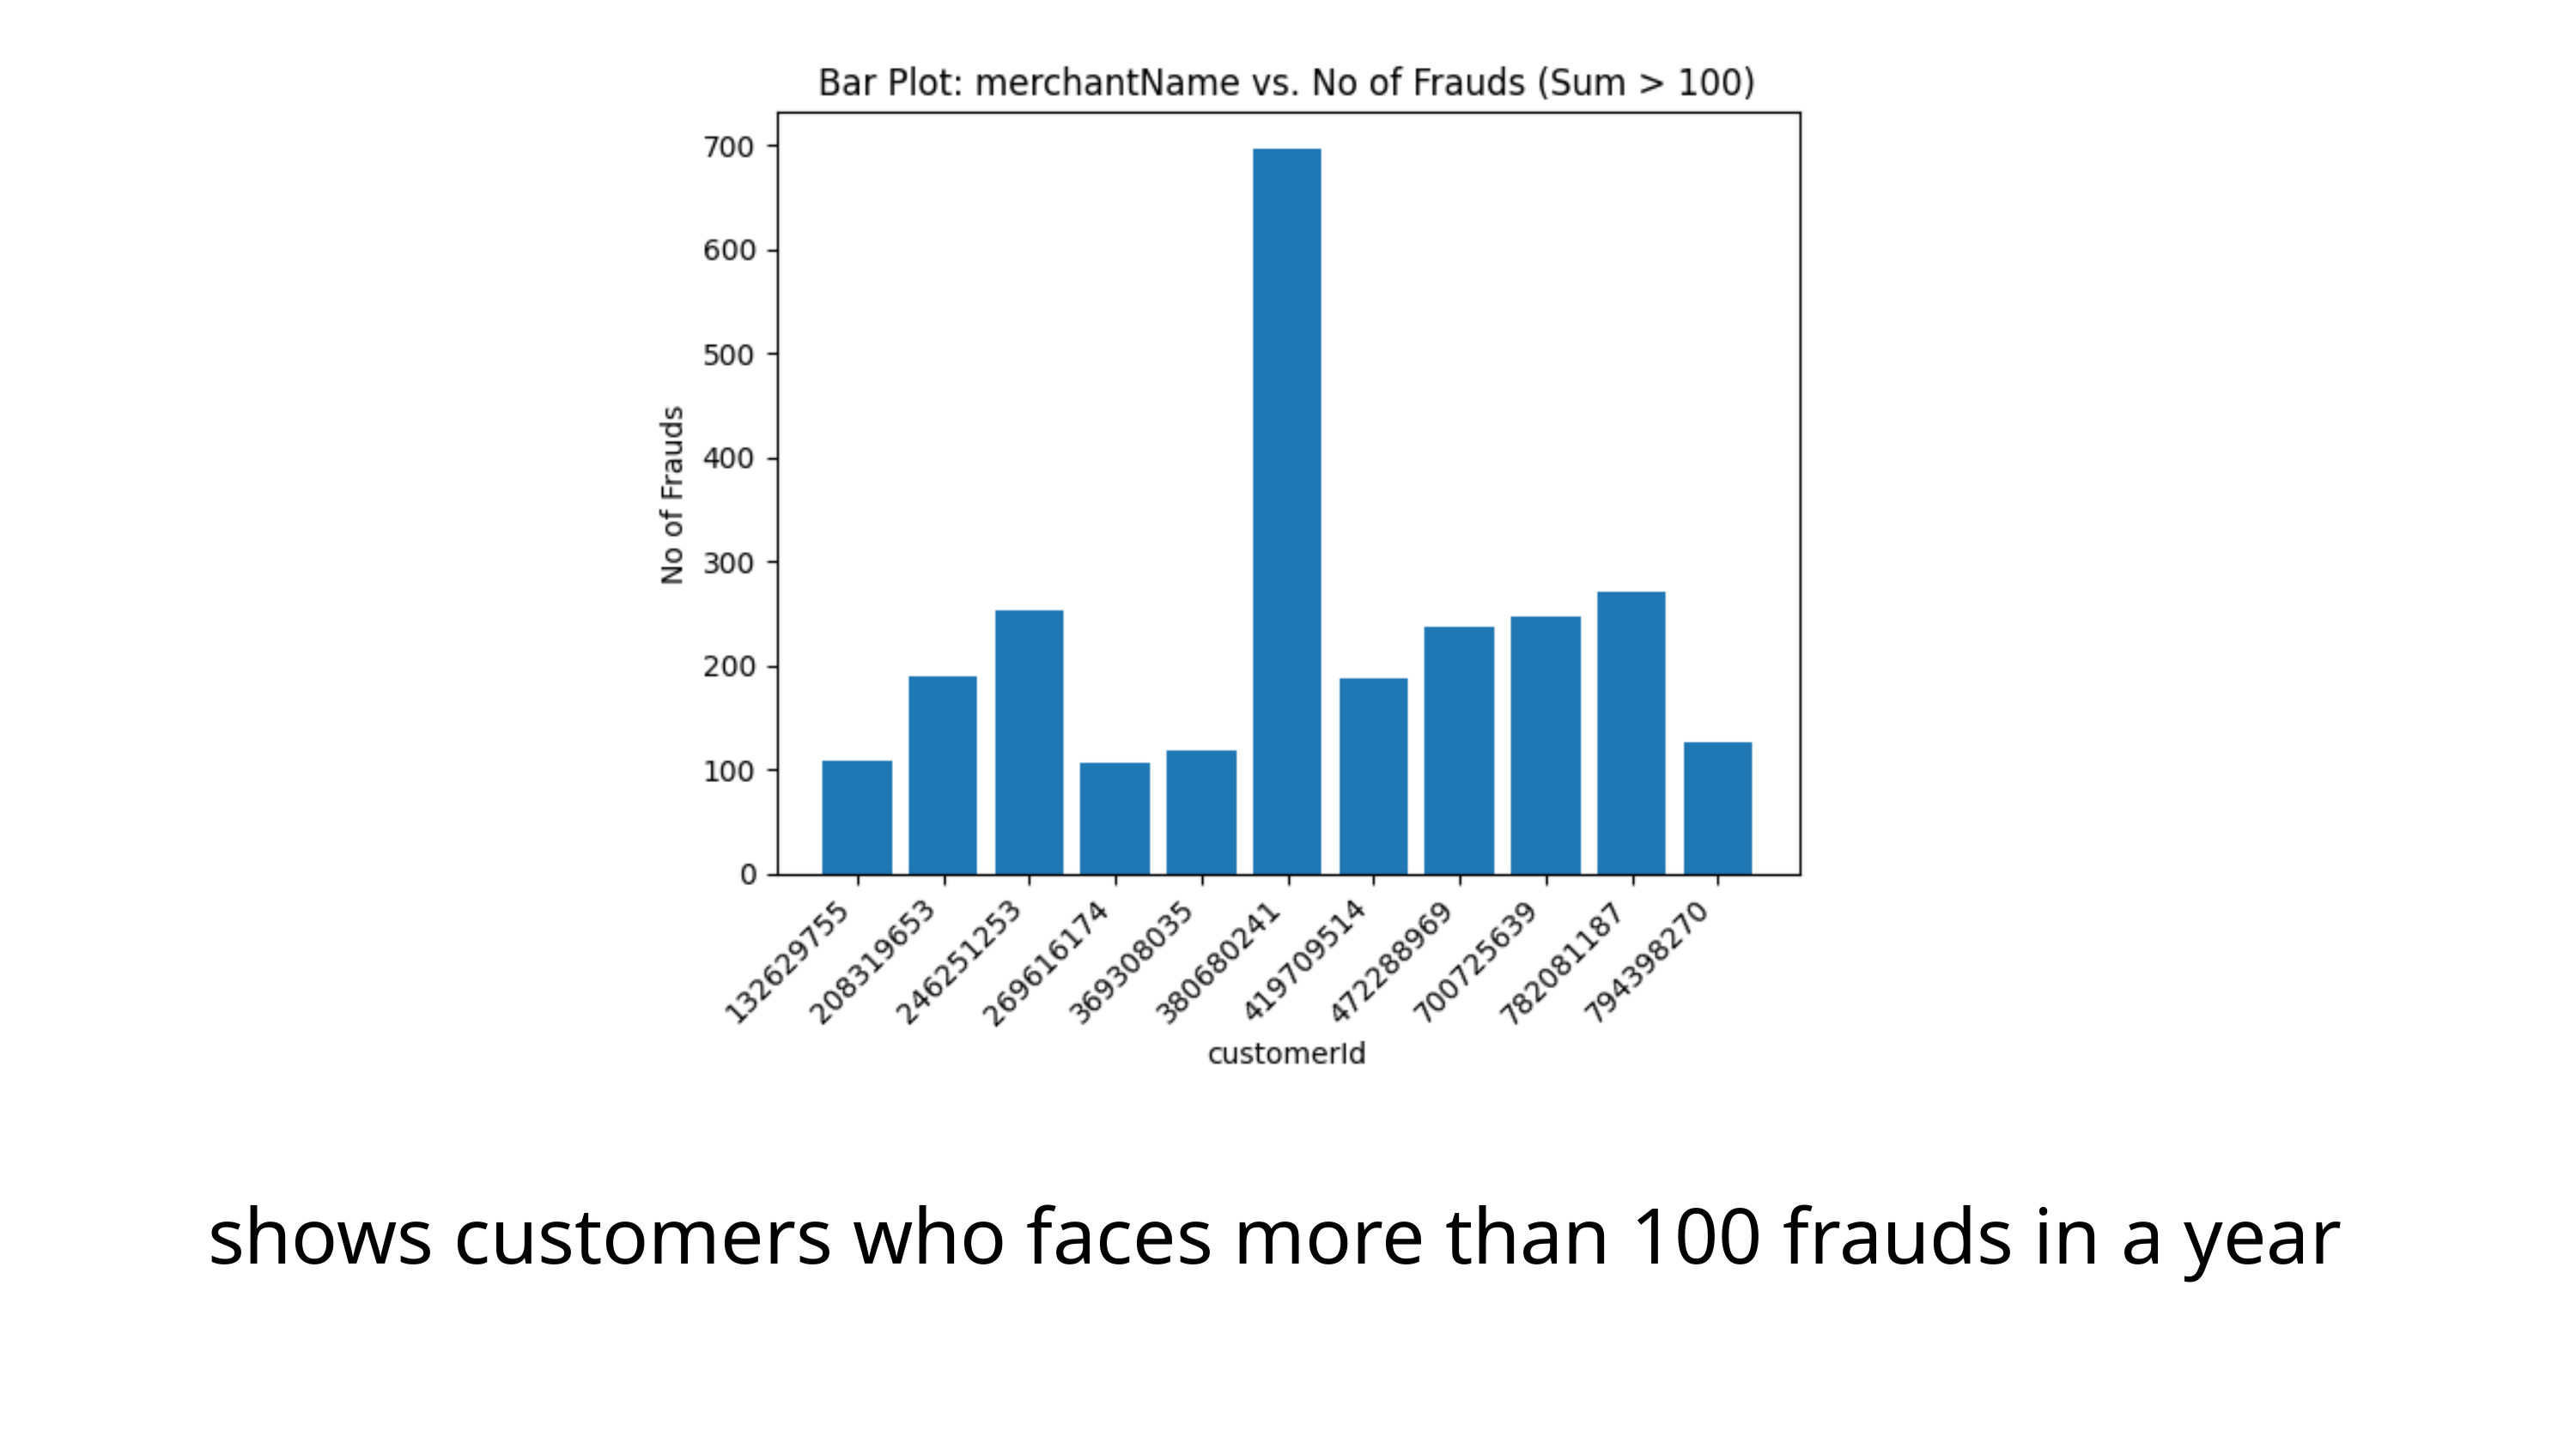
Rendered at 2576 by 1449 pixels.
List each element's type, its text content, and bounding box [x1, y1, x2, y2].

text_box [641, 46, 1819, 1091]
text_box shows customers who faces more than 100 frauds in a year [118, 1172, 2432, 1280]
